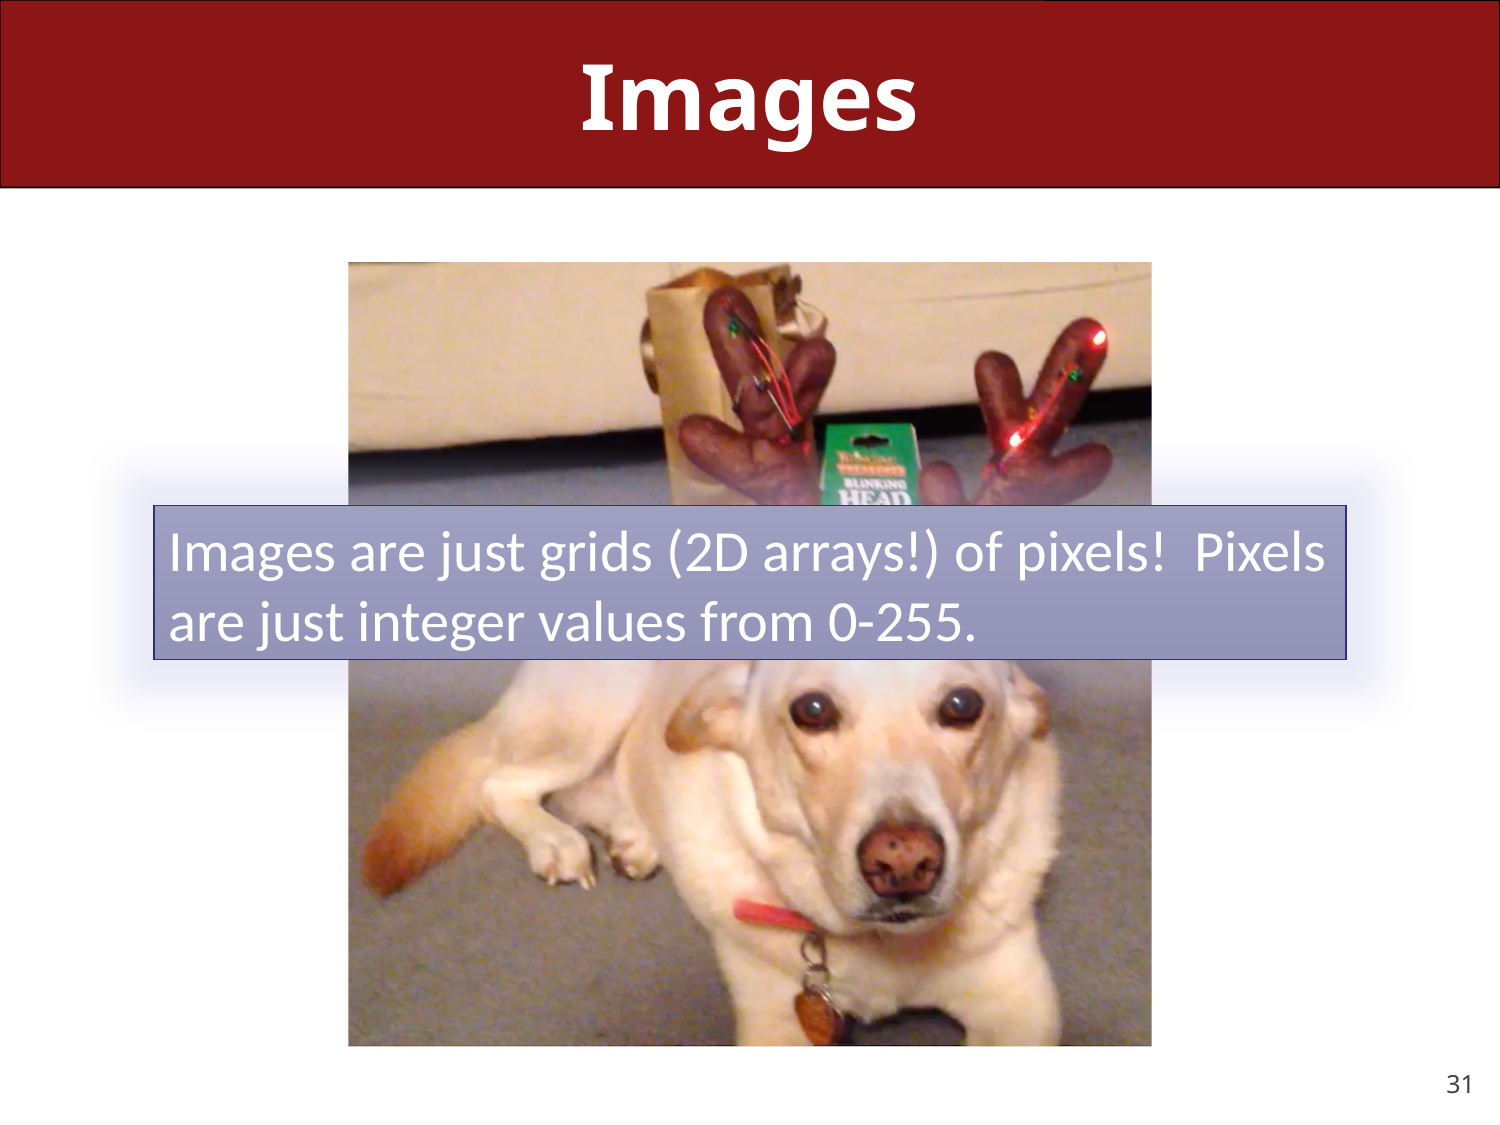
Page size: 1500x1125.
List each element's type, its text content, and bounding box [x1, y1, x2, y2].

text_box Images are just grids (2D arrays!) of pixels! Pixels are just integer values from 0-255. [153, 505, 348, 660]
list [348, 261, 1152, 1047]
title Images [75, 0, 1425, 188]
text_box Images are just grids (2D arrays!) of pixels! Pixels are just integer values from 0-255. [1152, 505, 1347, 660]
